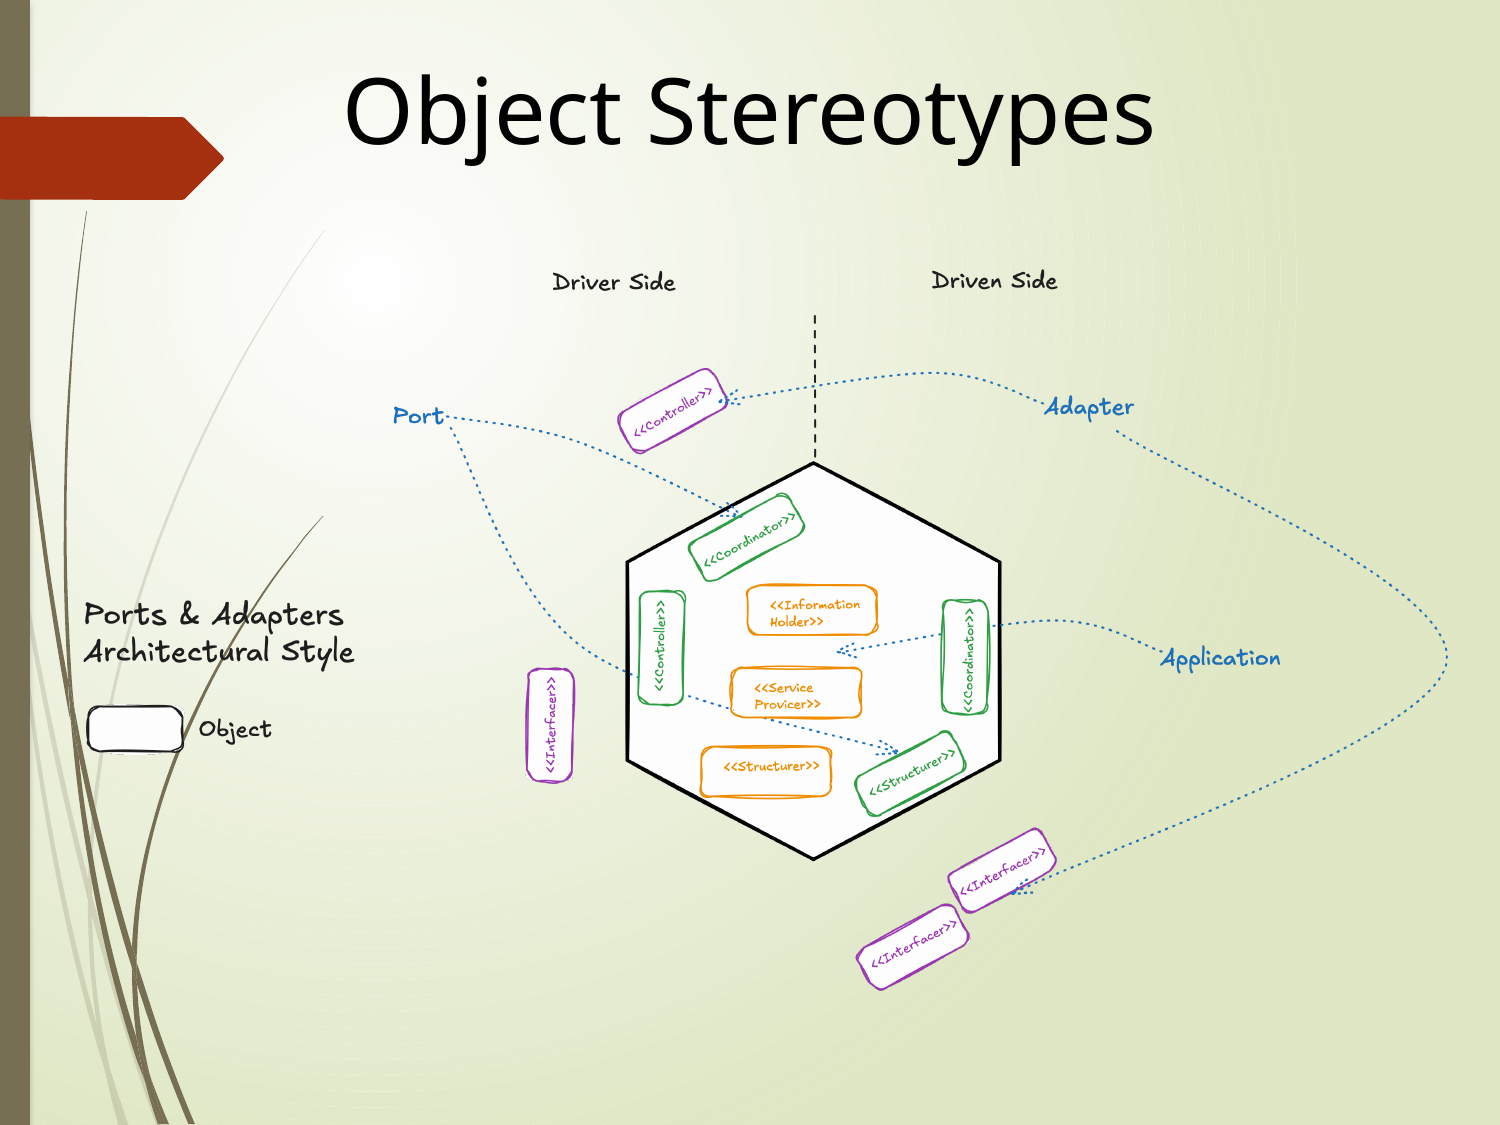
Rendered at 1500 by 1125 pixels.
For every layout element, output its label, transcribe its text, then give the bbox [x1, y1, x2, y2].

picture [74, 259, 1455, 1001]
text_box Object Stereotypes [74, 45, 1425, 233]
